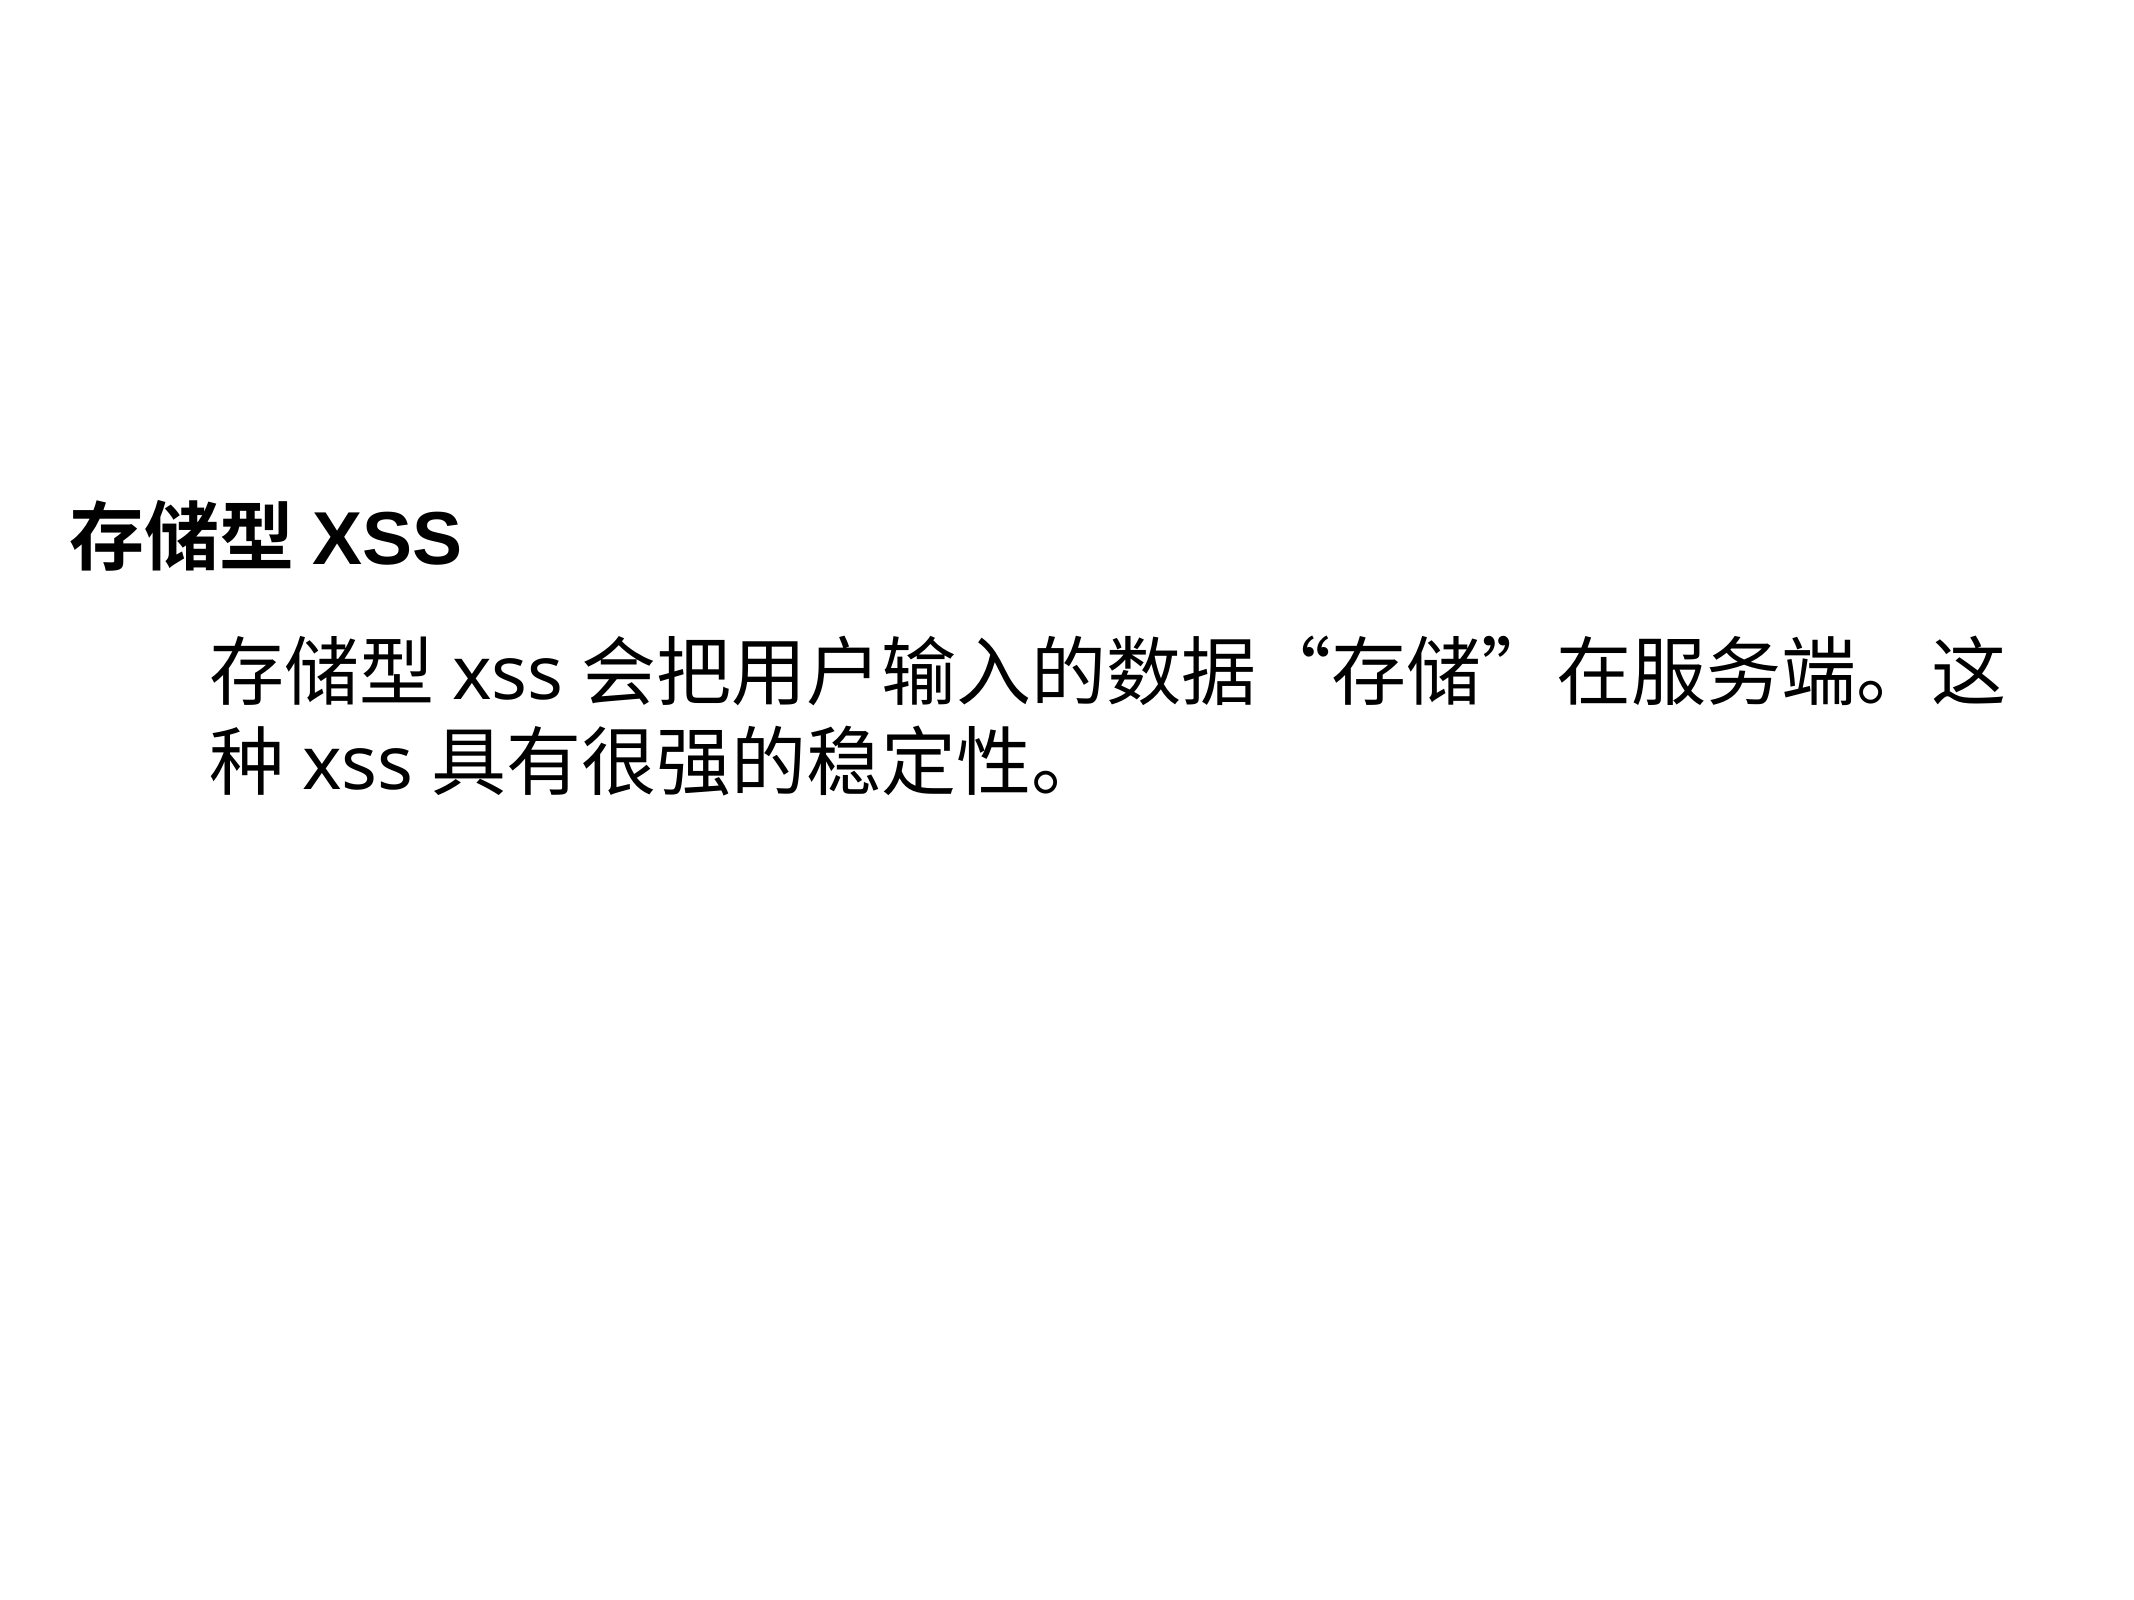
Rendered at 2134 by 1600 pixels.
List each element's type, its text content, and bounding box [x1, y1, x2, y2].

text_box 存储型xss会把用户输入的数据“存储”在服务端。这种xss具有很强的稳定性。 [200, 616, 2033, 814]
text_box 存储型XSS [61, 481, 472, 588]
